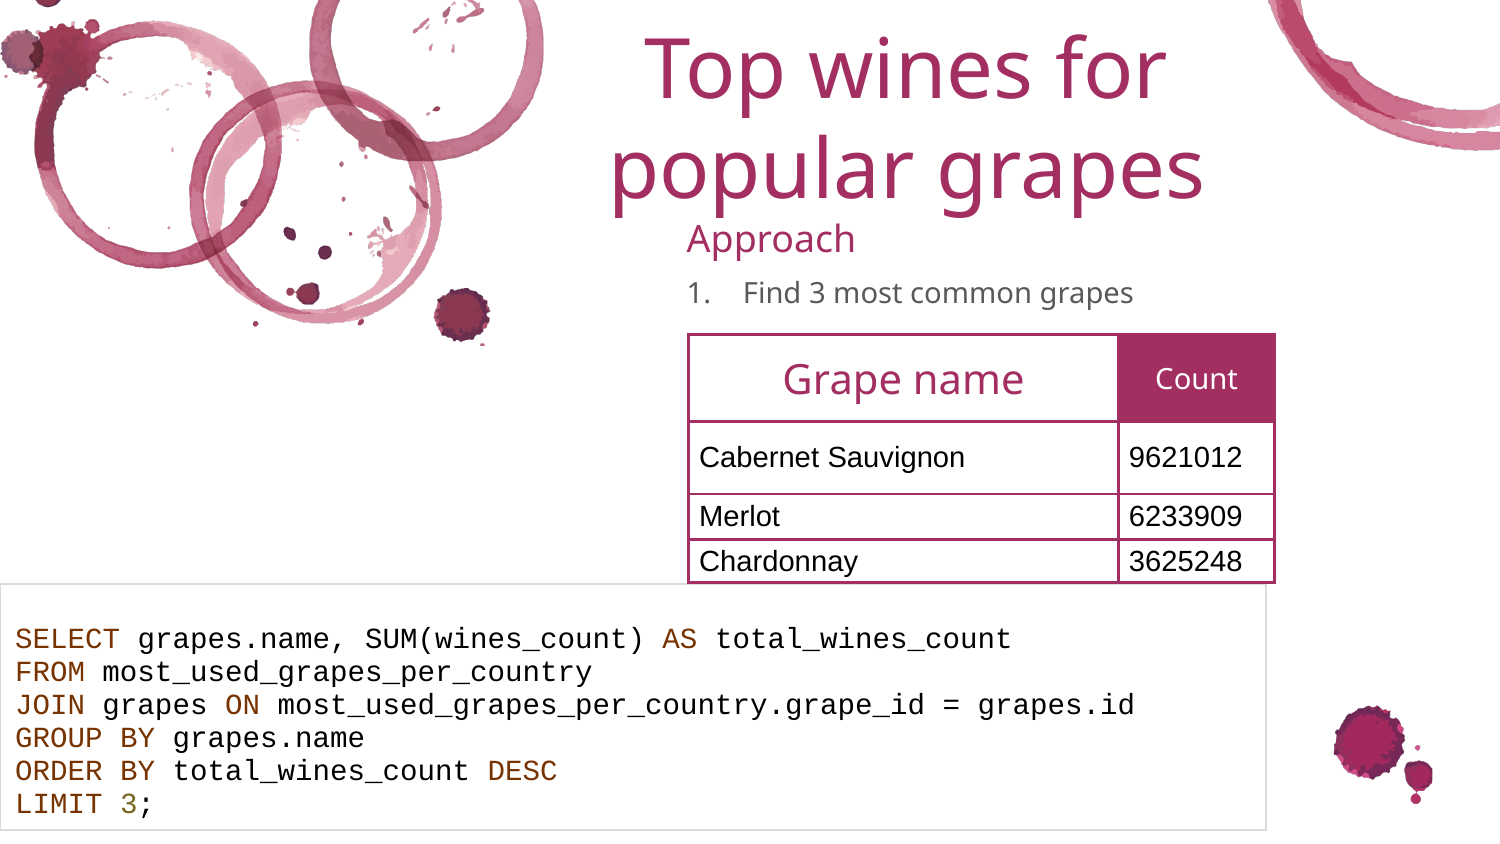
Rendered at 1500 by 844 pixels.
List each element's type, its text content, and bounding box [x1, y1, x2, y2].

subtitle Approach [648, 199, 1065, 269]
table_cell 9621012 [1120, 423, 1273, 493]
table_cell 6233909 [1120, 495, 1273, 538]
picture [0, 0, 544, 346]
table_header Grape name [690, 336, 1117, 420]
subtitle Find 3 most common grapes [648, 269, 1373, 314]
picture [1334, 706, 1433, 804]
table_cell Chardonnay [690, 541, 1117, 581]
picture [1264, 0, 1500, 151]
table_cell Cabernet Sauvignon [690, 423, 1117, 493]
title Top wines for popular grapes [545, 0, 1269, 138]
table_cell Merlot [690, 495, 1117, 538]
table_header SELECT grapes.name, SUM(wines_count) AS total_wines_count FROM most_used_grapes_per_country JOIN grapes ON most_used_grapes_per_country.grape_id = grapes.id GROUP BY grapes.name ORDER BY total_wines_count DESC LIMIT 3; [1, 585, 1265, 829]
table_cell 3625248 [1120, 541, 1273, 581]
table_header Count [1120, 336, 1273, 420]
